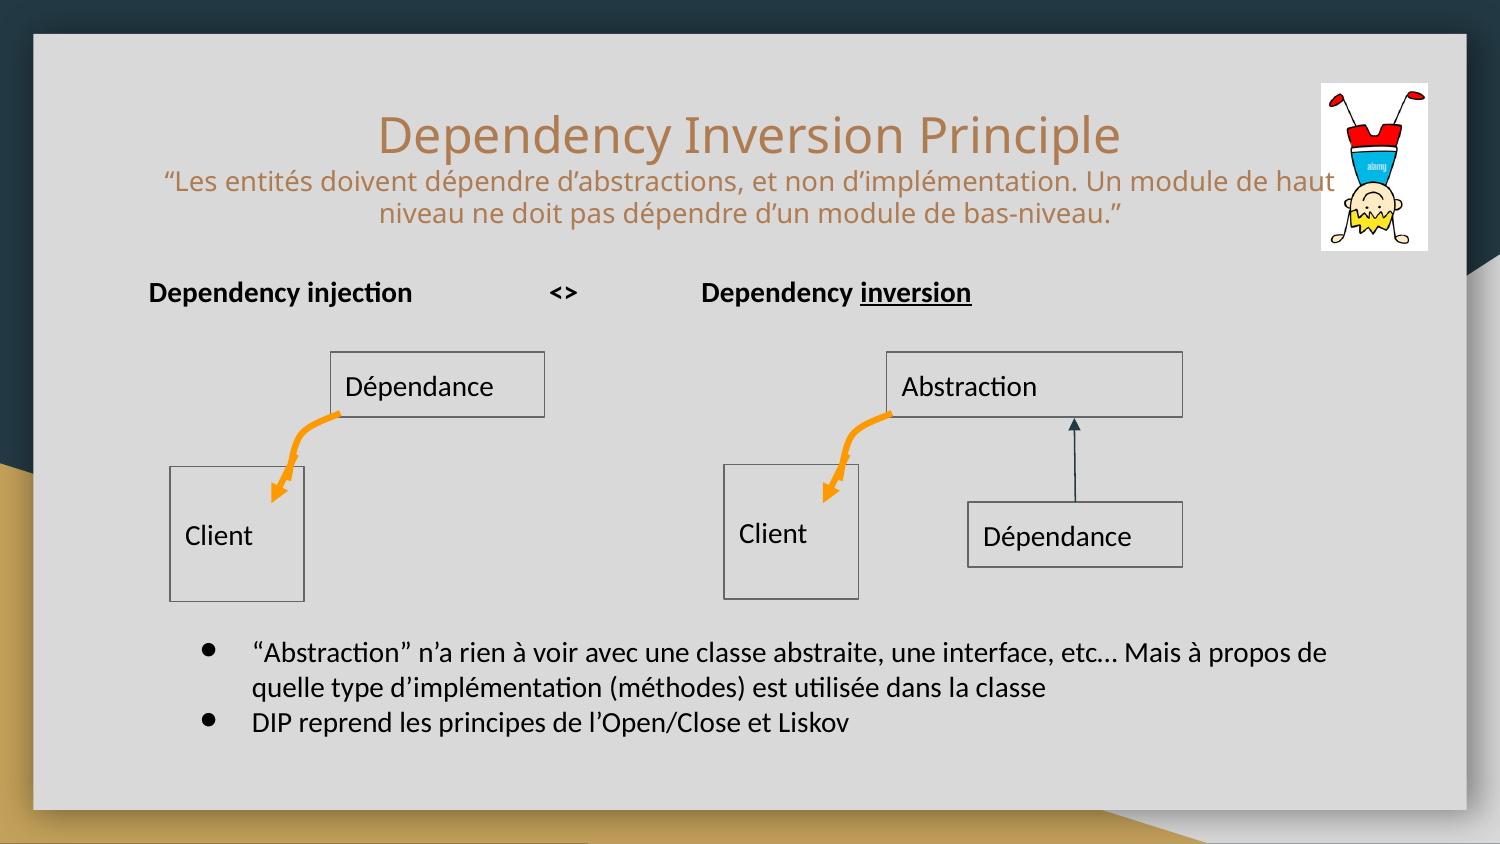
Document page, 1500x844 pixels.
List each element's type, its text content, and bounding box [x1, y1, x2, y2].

text_box Client [724, 464, 859, 600]
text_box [271, 453, 297, 504]
text_box Dépendance [968, 501, 1183, 567]
text_box Dependency injection <> Dependency inversion [133, 258, 1419, 324]
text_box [822, 453, 848, 504]
title Dependency Inversion Principle “Les entités doivent dépendre d’abstractions, et non d’implémentation. Un module de haut niveau ne doit pas dépendre d’un module de bas-niveau.” [134, 88, 1316, 246]
text_box [845, 413, 892, 465]
text_box [293, 413, 341, 464]
text_box “Abstraction” n’a rien à voir avec une classe abstraite, une interface, etc… Mais à propos de quelle type d’implémentation (méthodes) est utilisée dans la classe DIP reprend les principes de l’Open/Close et Liskov [161, 618, 1393, 754]
text_box Client [169, 466, 305, 602]
text_box Dépendance [330, 351, 545, 417]
text_box Abstraction [886, 351, 1183, 417]
picture [1321, 83, 1429, 251]
